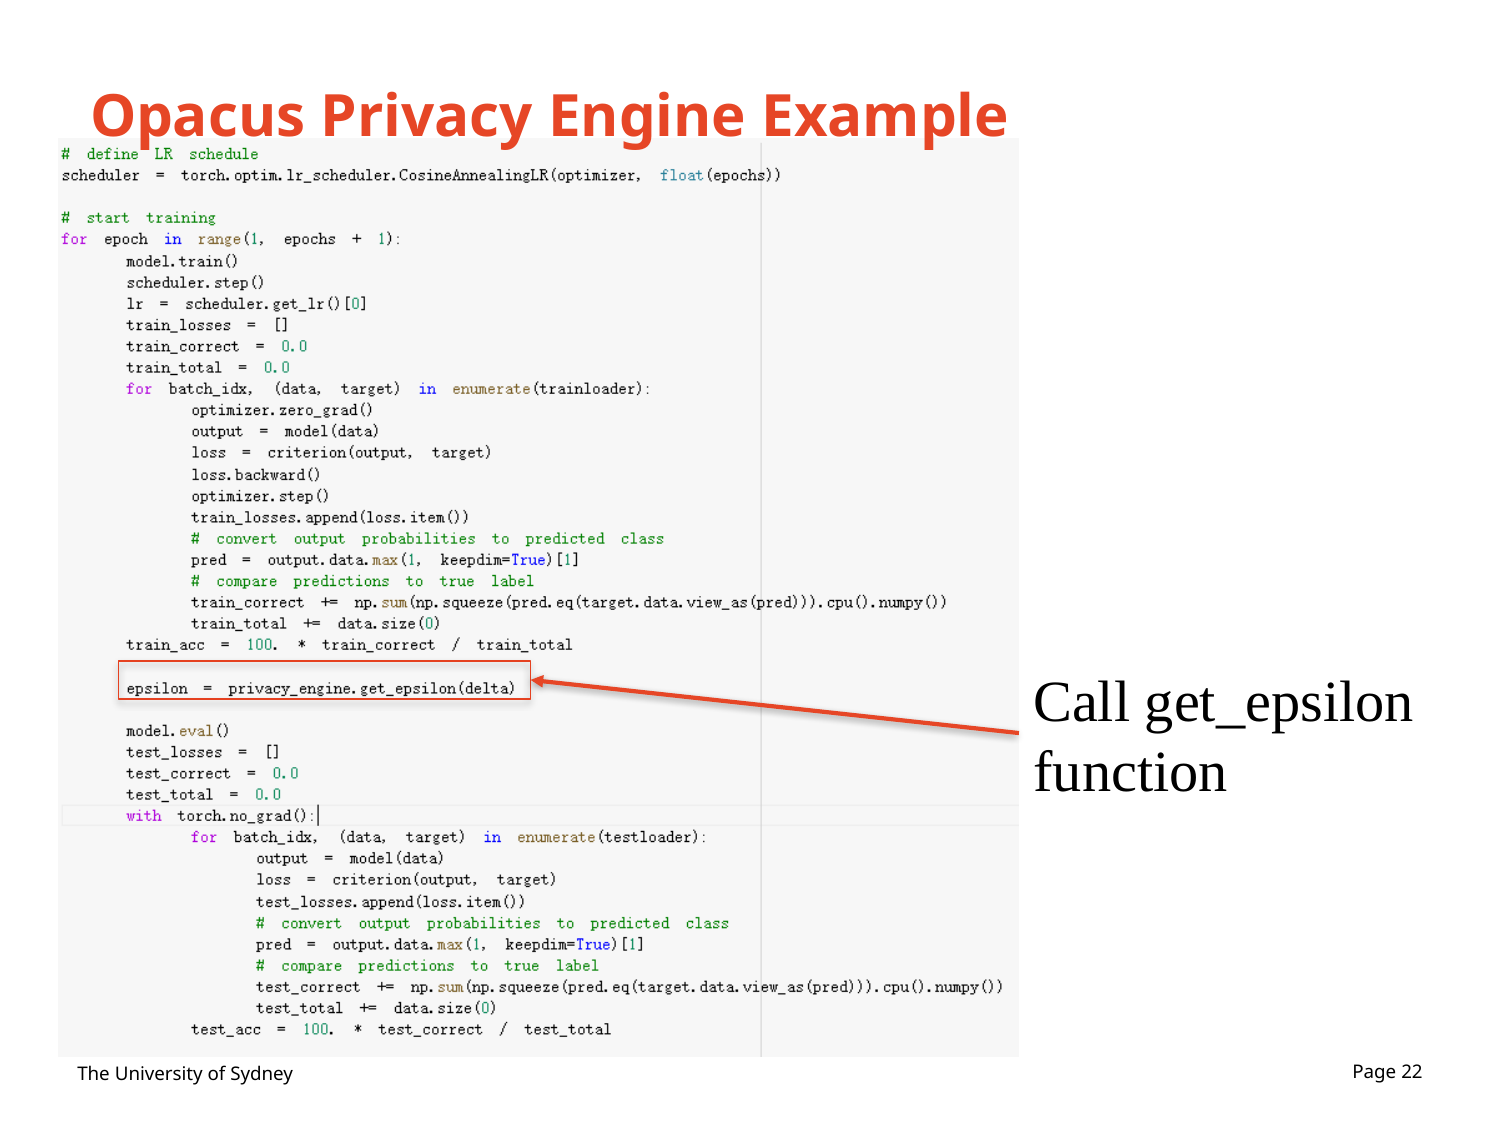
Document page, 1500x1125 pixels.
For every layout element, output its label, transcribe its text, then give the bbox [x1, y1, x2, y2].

text_box Call get_epsilon function [1024, 655, 1500, 811]
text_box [530, 679, 1020, 735]
title Opacus Privacy Engine Example [75, 19, 1425, 207]
picture [58, 138, 1020, 1058]
